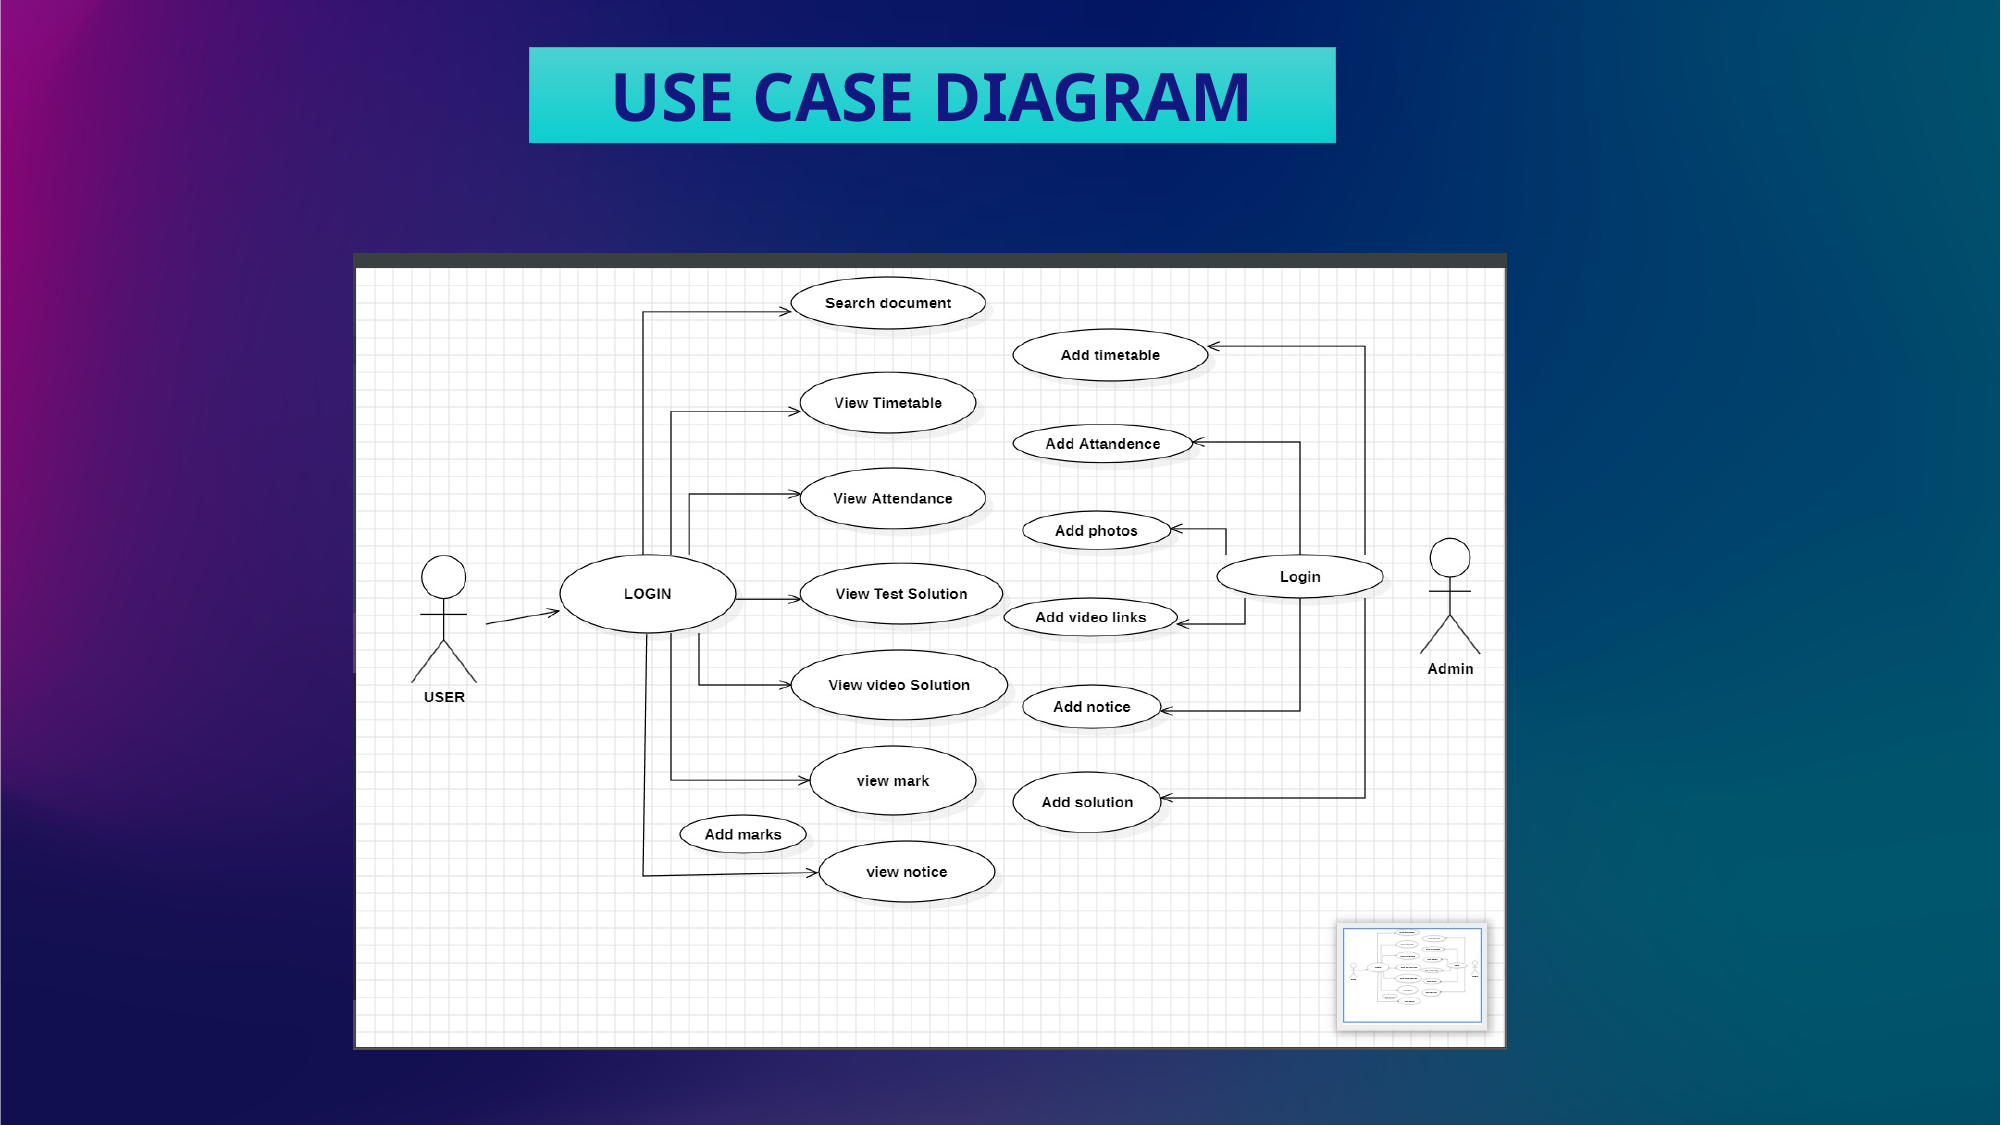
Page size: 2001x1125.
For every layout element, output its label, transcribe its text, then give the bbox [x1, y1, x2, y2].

text_box USE CASE DIAGRAM [529, 47, 1336, 143]
picture [0, 0, 1913, 1125]
